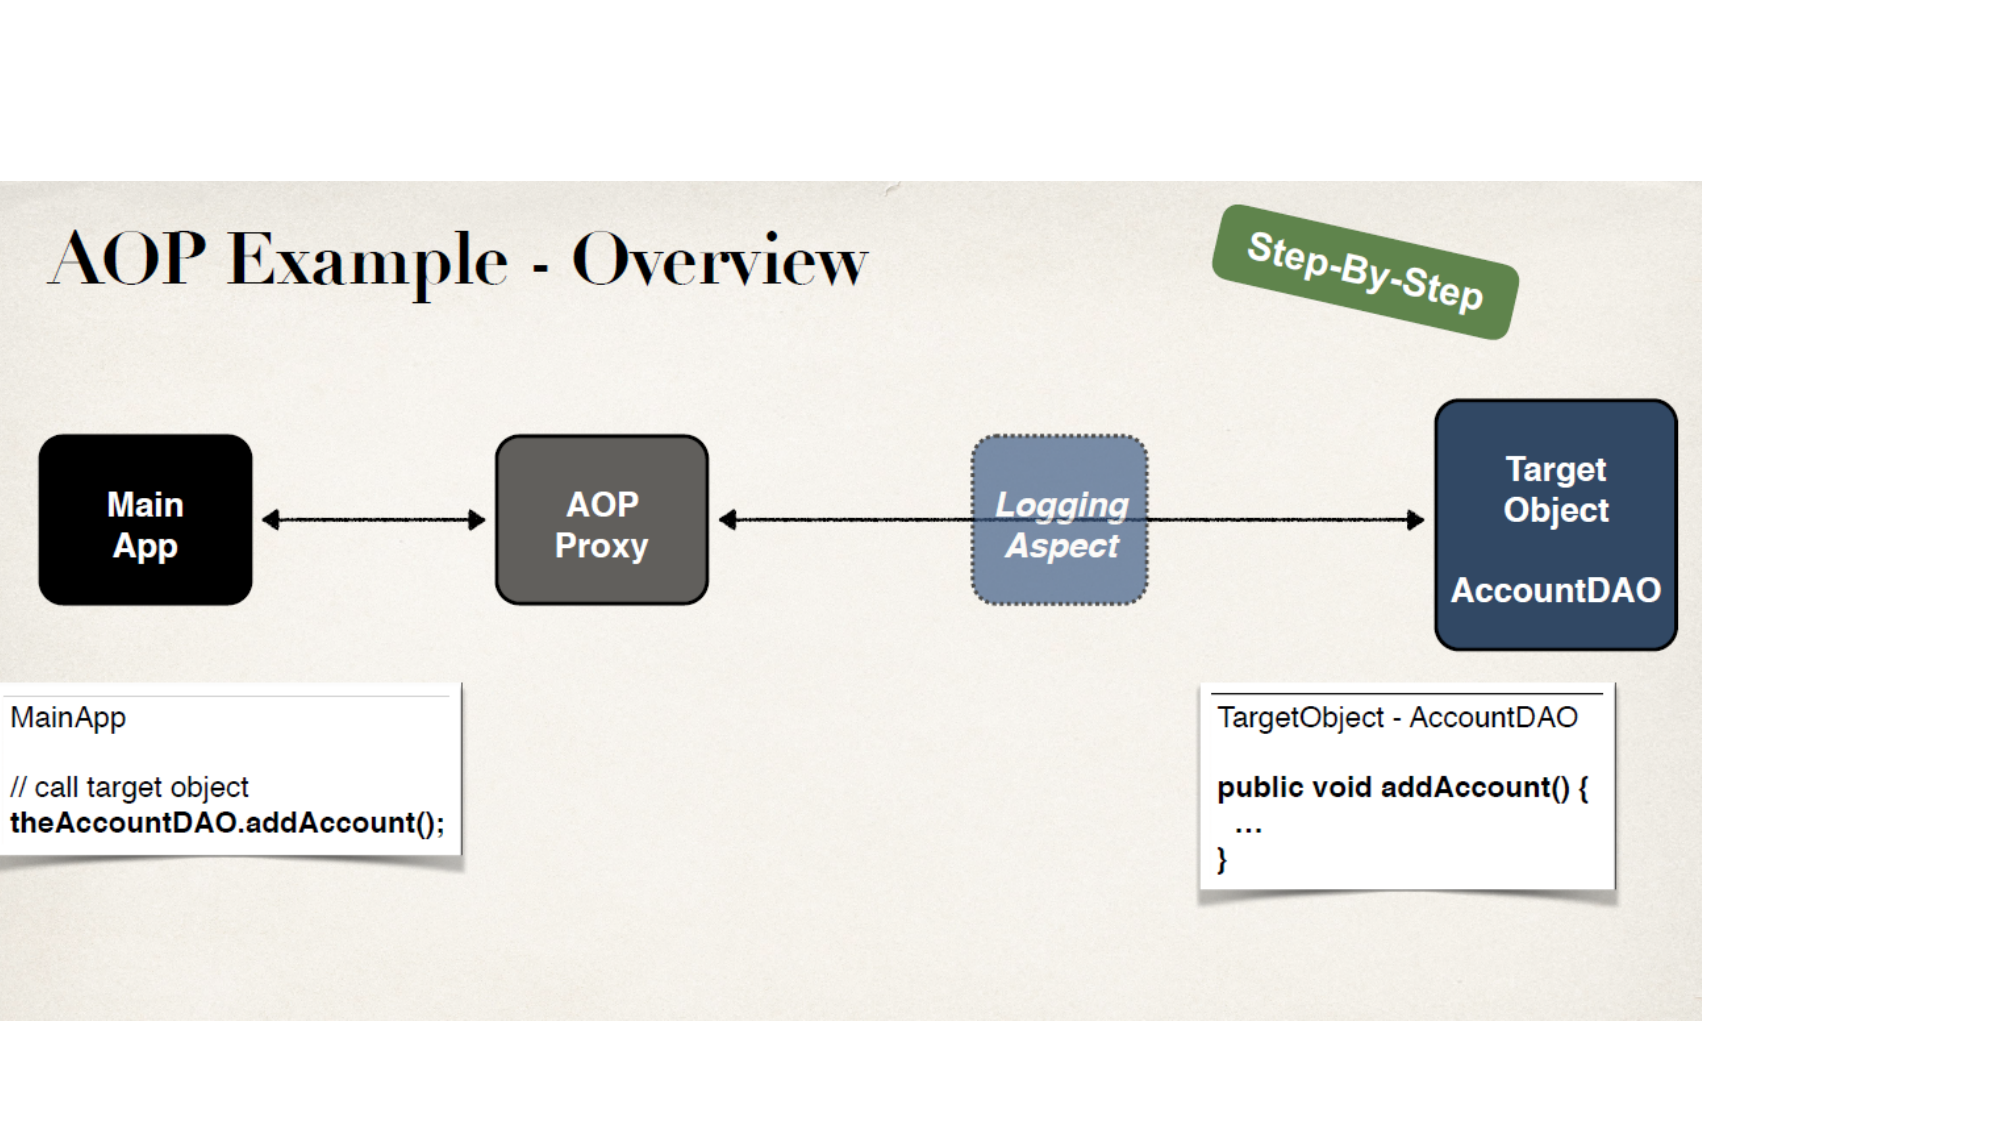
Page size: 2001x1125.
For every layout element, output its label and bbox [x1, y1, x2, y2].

list [0, 181, 1702, 1021]
